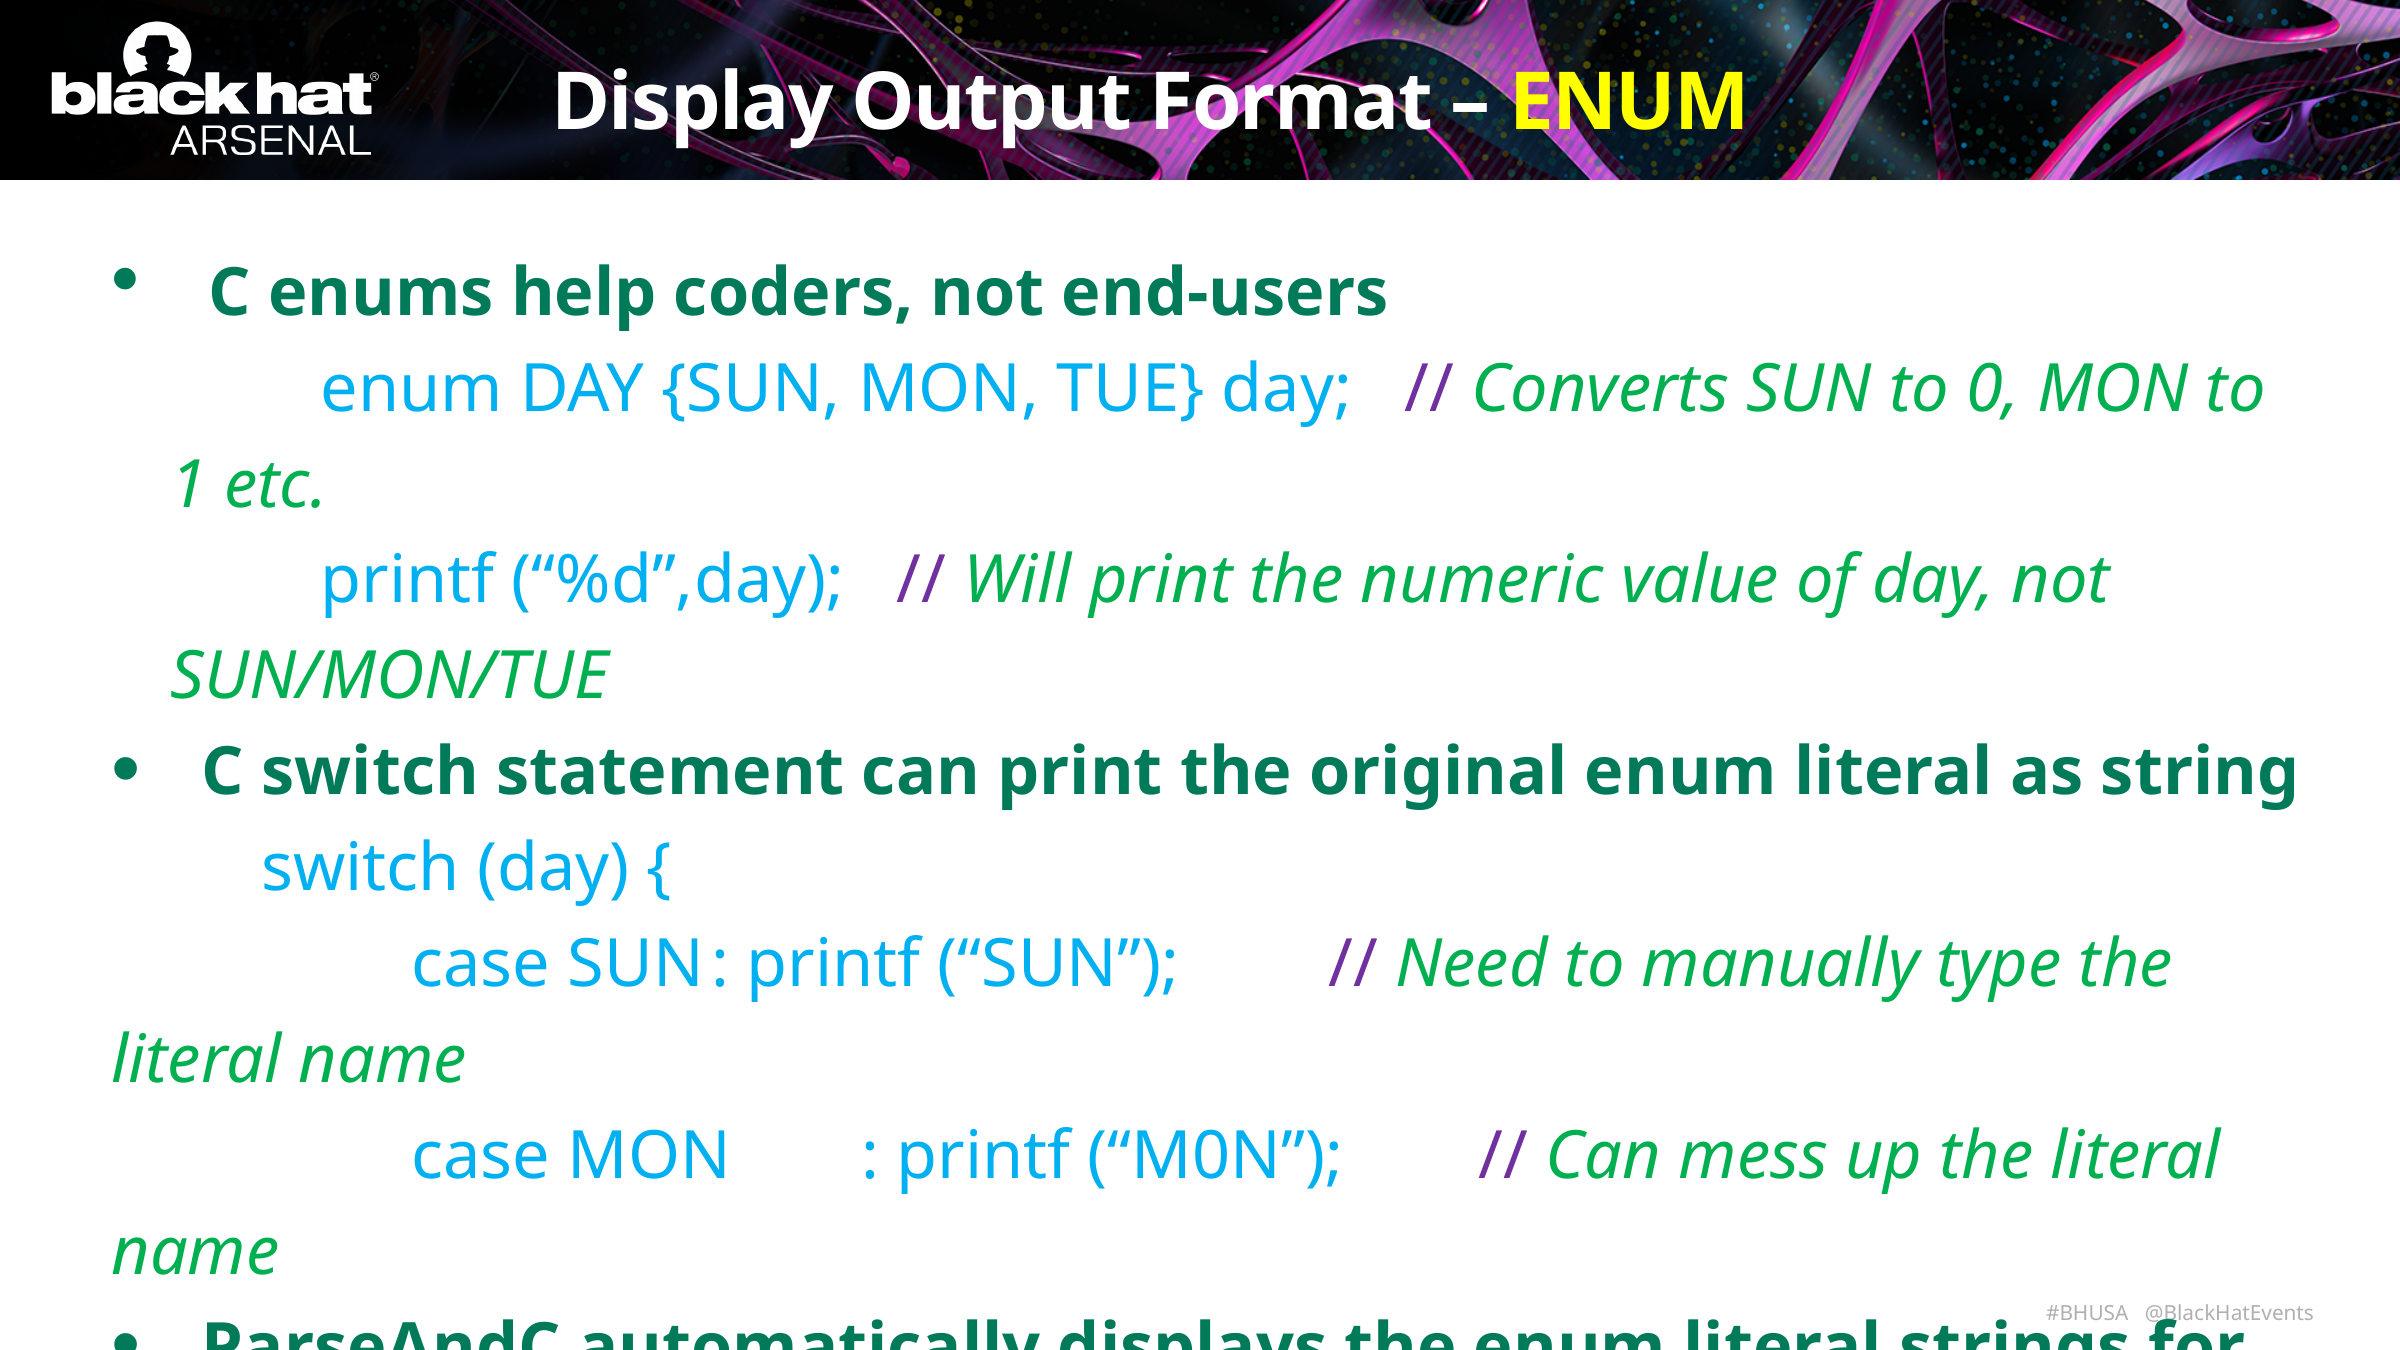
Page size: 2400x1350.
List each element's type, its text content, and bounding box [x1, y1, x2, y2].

slide_number 29 [1174, 1287, 1225, 1341]
picture [0, 0, 2400, 180]
title Display Output Format – ENUM [536, 56, 2142, 173]
